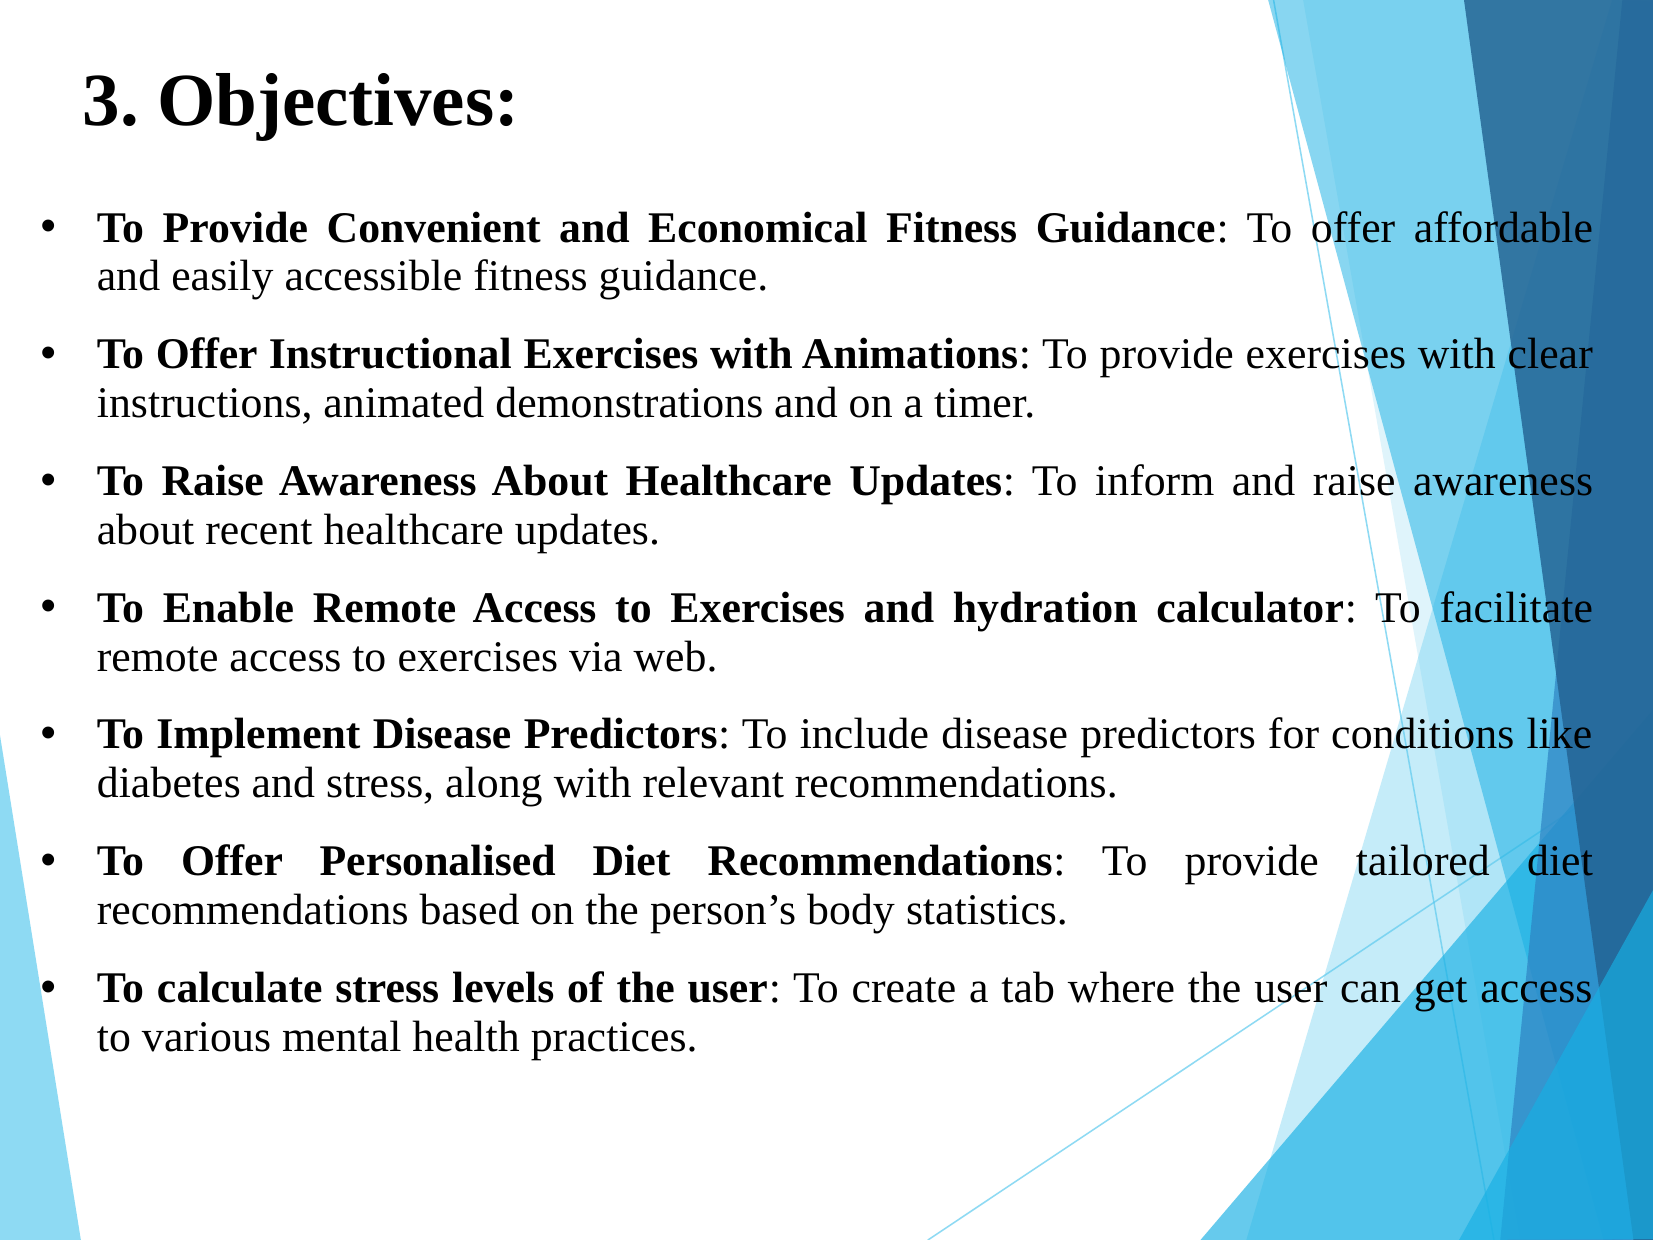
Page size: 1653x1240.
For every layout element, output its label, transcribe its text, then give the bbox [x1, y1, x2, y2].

text_box 3. Objectives: [82, 57, 1571, 142]
text_box To Provide Convenient and Economical Fitness Guidance: To offer affordable and easily accessible fitness guidance. To Offer Instructional Exercises with Animations: To provide exercises with clear instructions, animated demonstrations and on a timer. To Raise Awareness About Healthcare Updates: To inform and raise awareness about recent healthcare updates. To Enable Remote Access to Exercises and hydration calculator: To facilitate remote access to exercises via web. To Implement Disease Predictors: To include disease predictors for conditions like diabetes and stress, along with relevant recommendations. To Offer Personalised Diet Recommendations: To provide tailored diet recommendations based on the person’s body statistics. To calculate stress levels of the user: To create a tab where the user can get access to various mental health practices. [22, 203, 1594, 1062]
